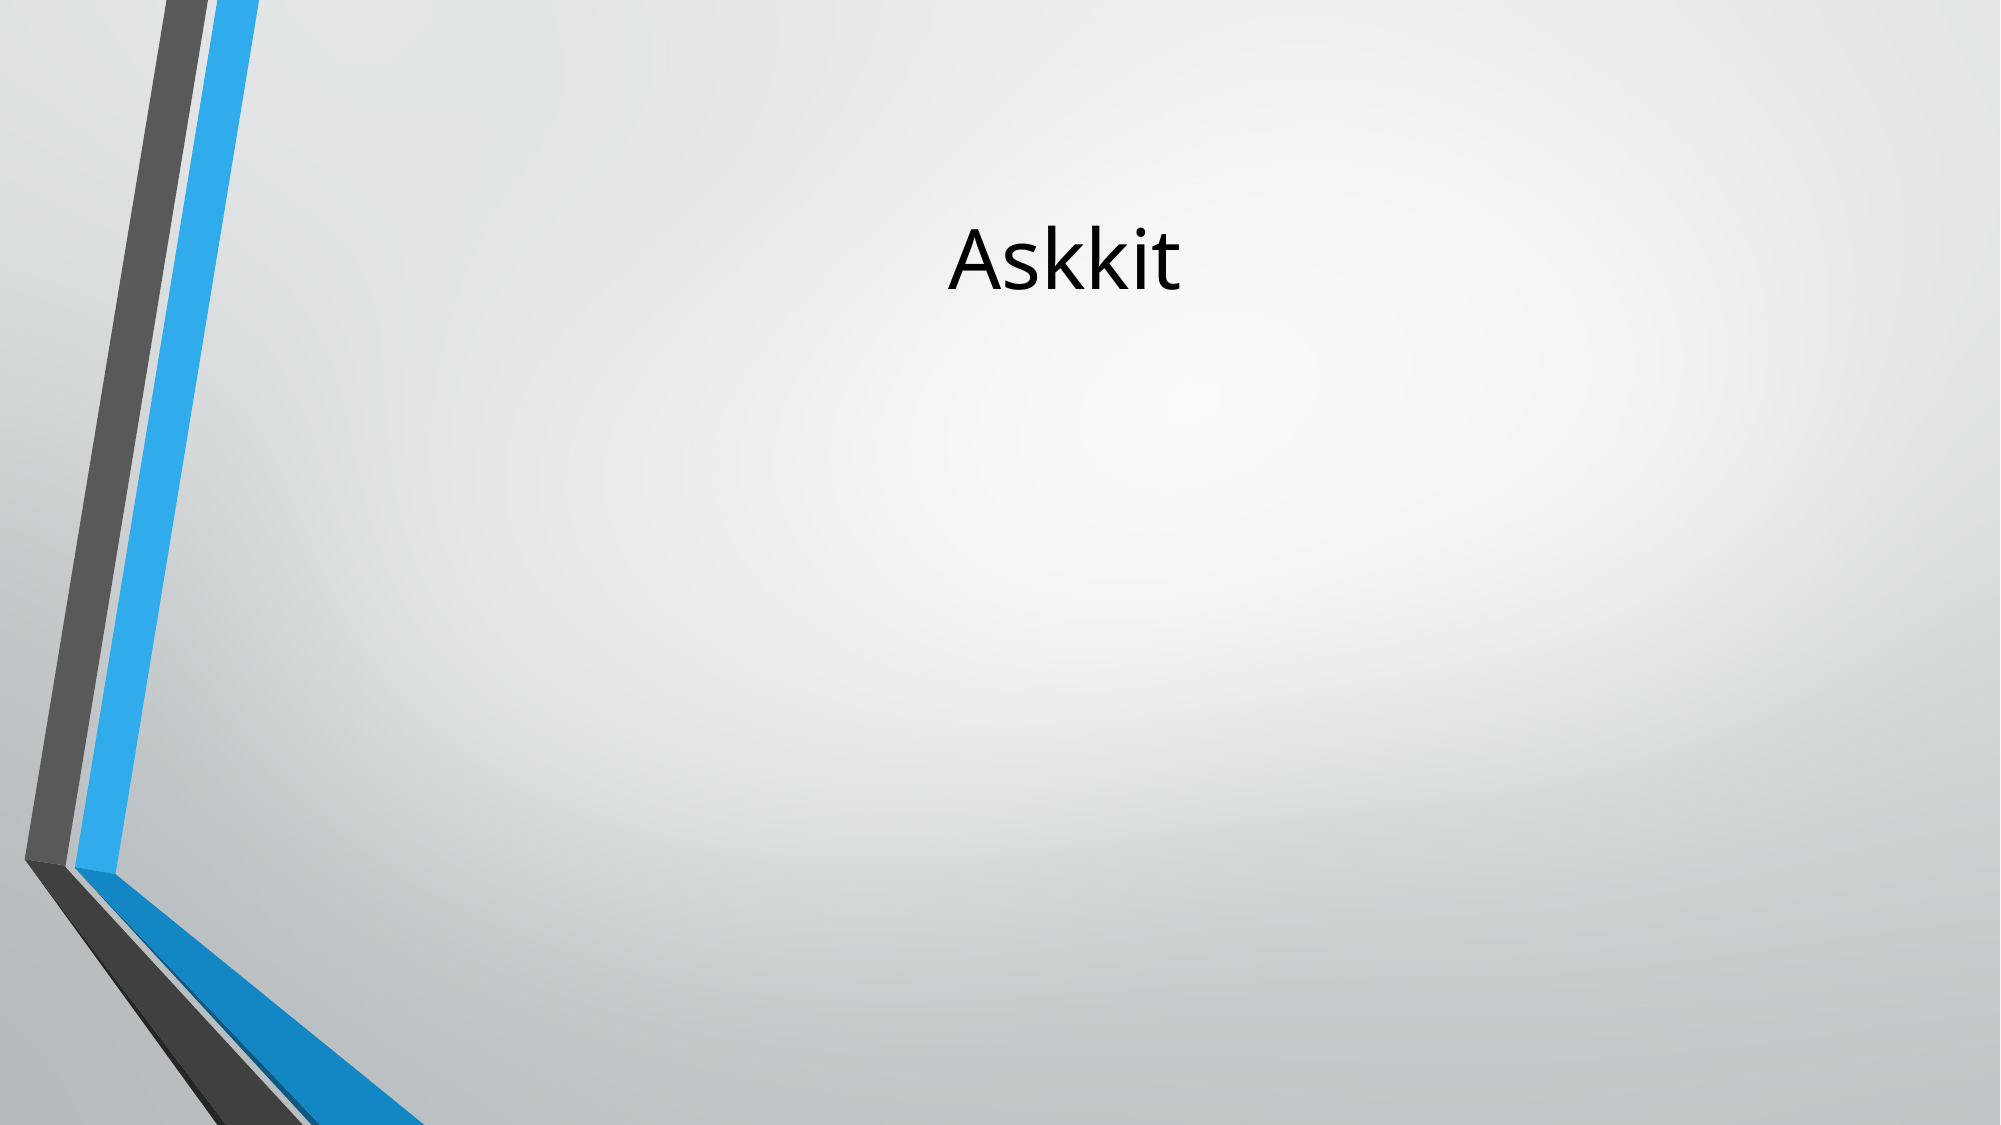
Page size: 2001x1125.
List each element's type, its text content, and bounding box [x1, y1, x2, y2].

title Askkit [243, 112, 1887, 400]
